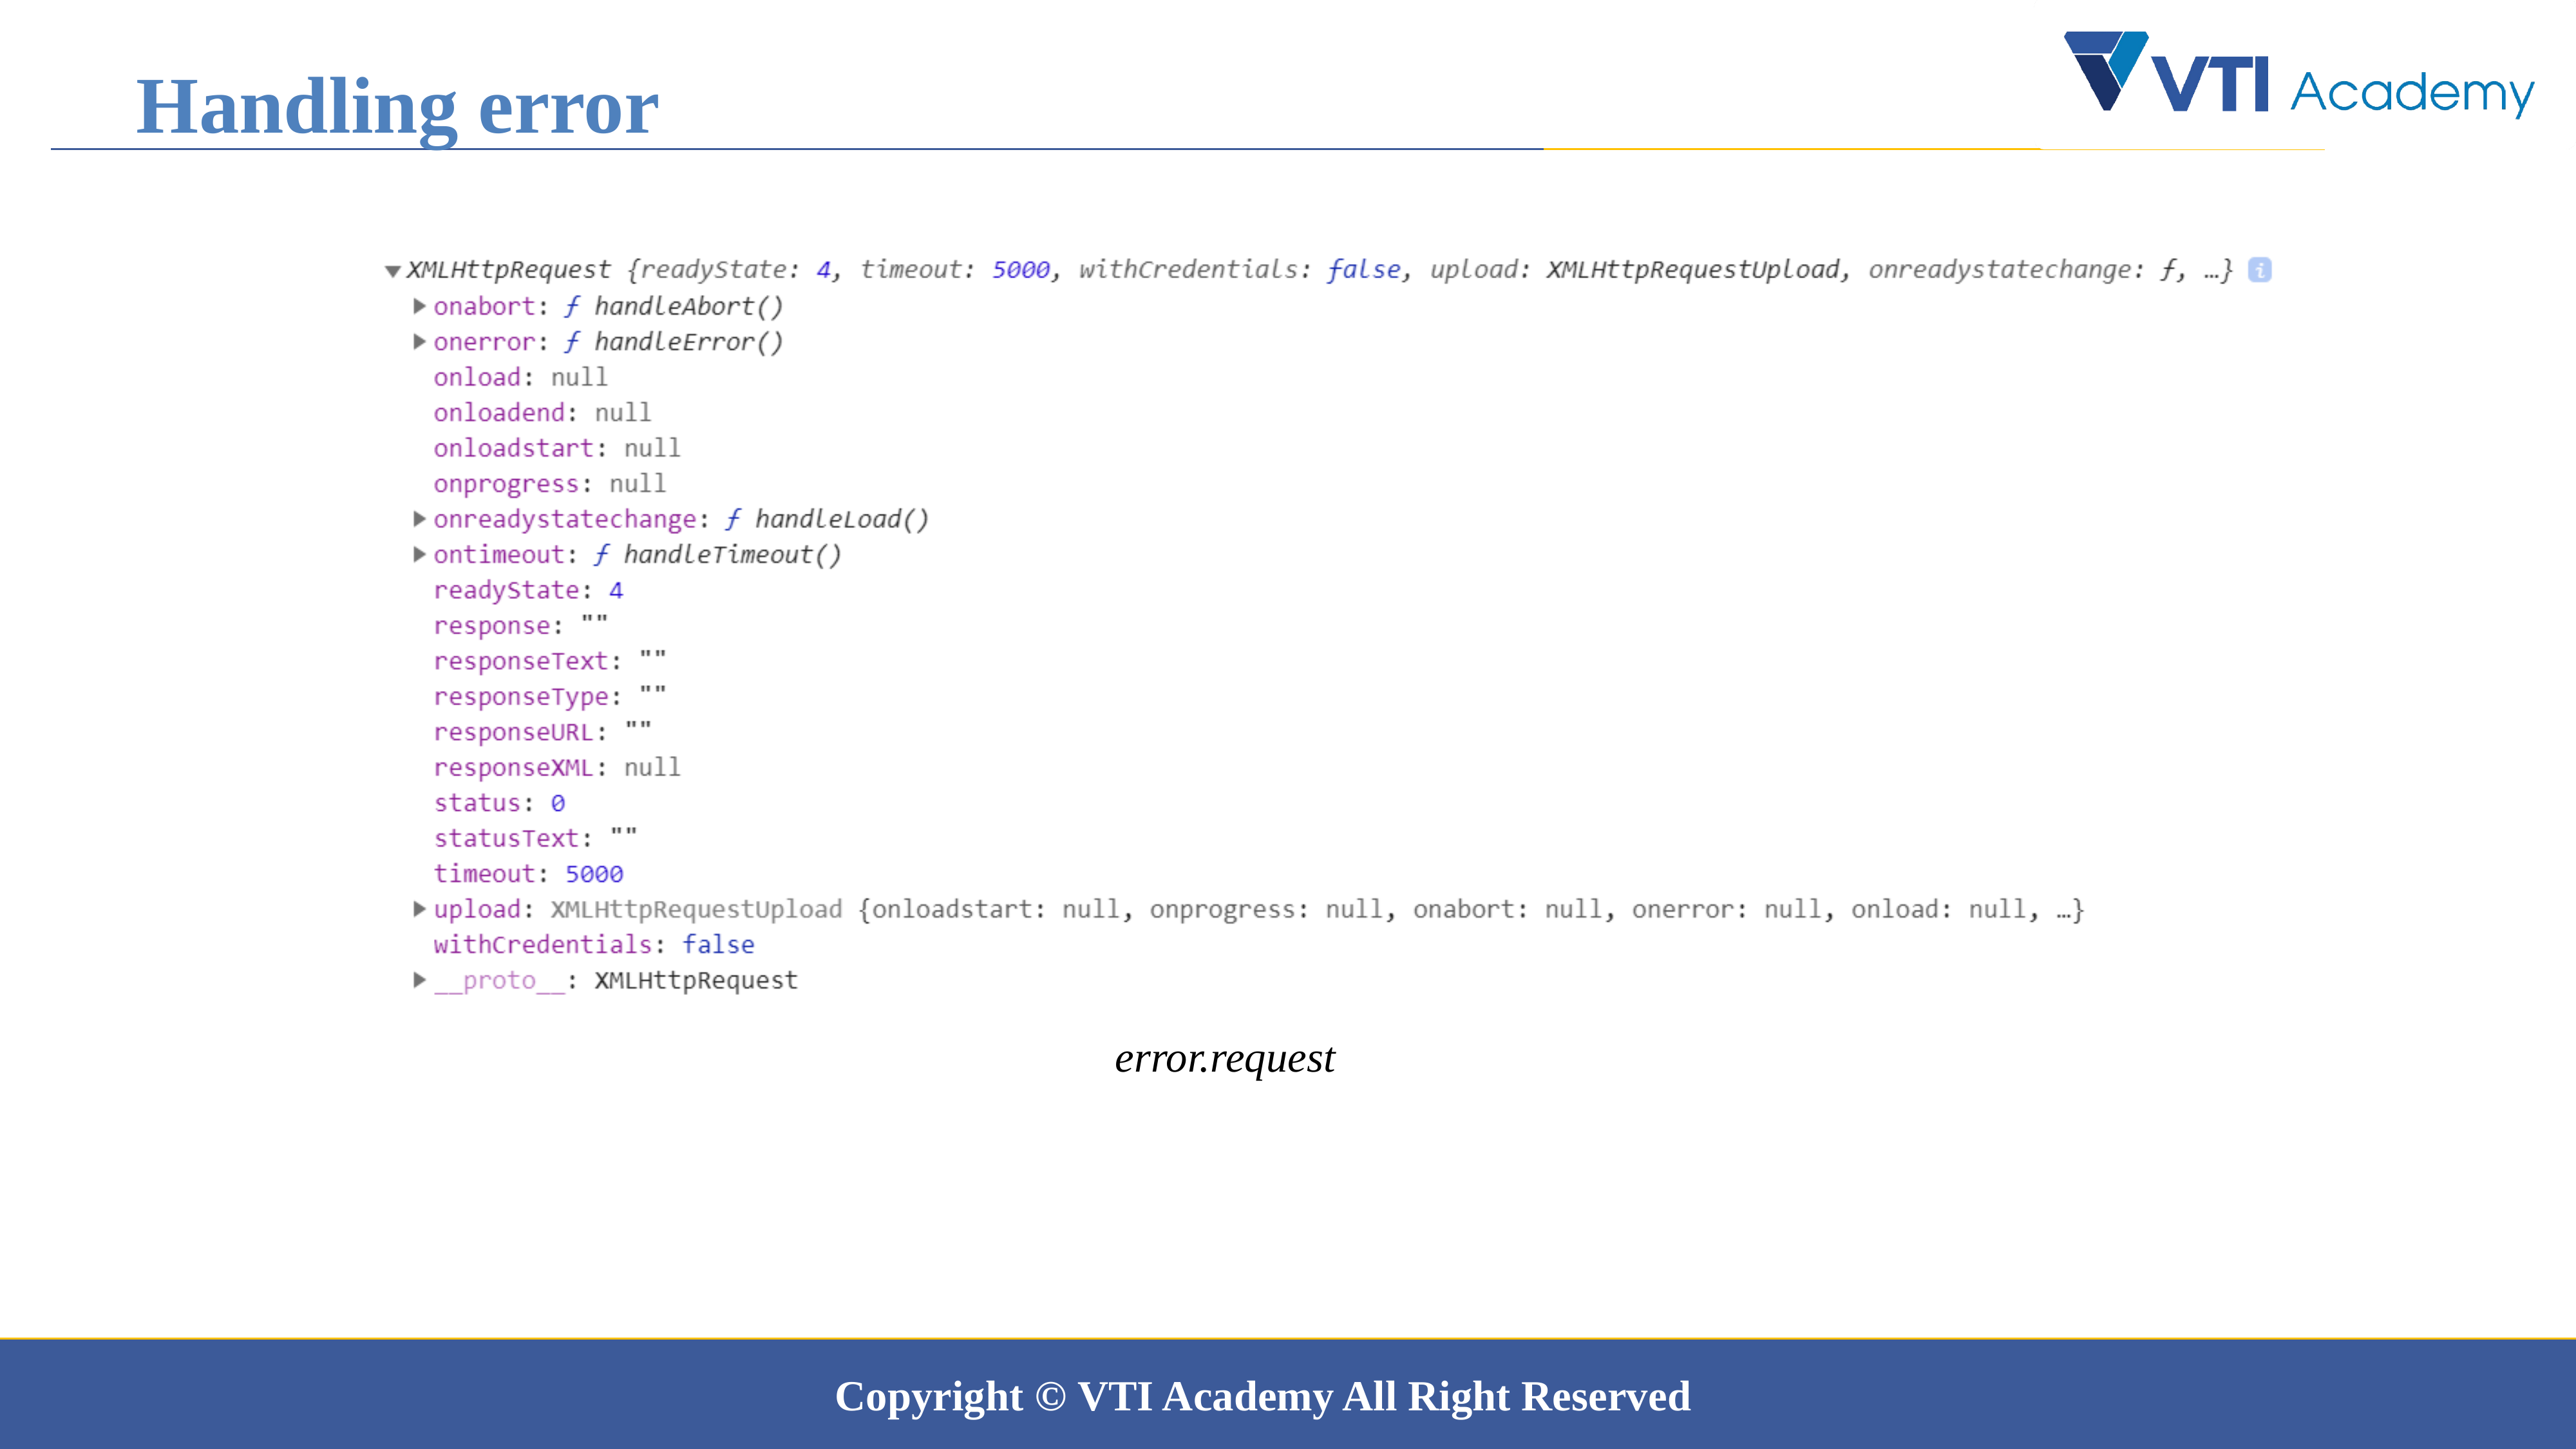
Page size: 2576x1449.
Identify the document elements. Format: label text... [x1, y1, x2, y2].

picture [373, 252, 2282, 1001]
text_box error.request [1099, 1024, 1352, 1086]
picture [2034, 0, 2576, 149]
text_box Handling error [126, 44, 1200, 157]
